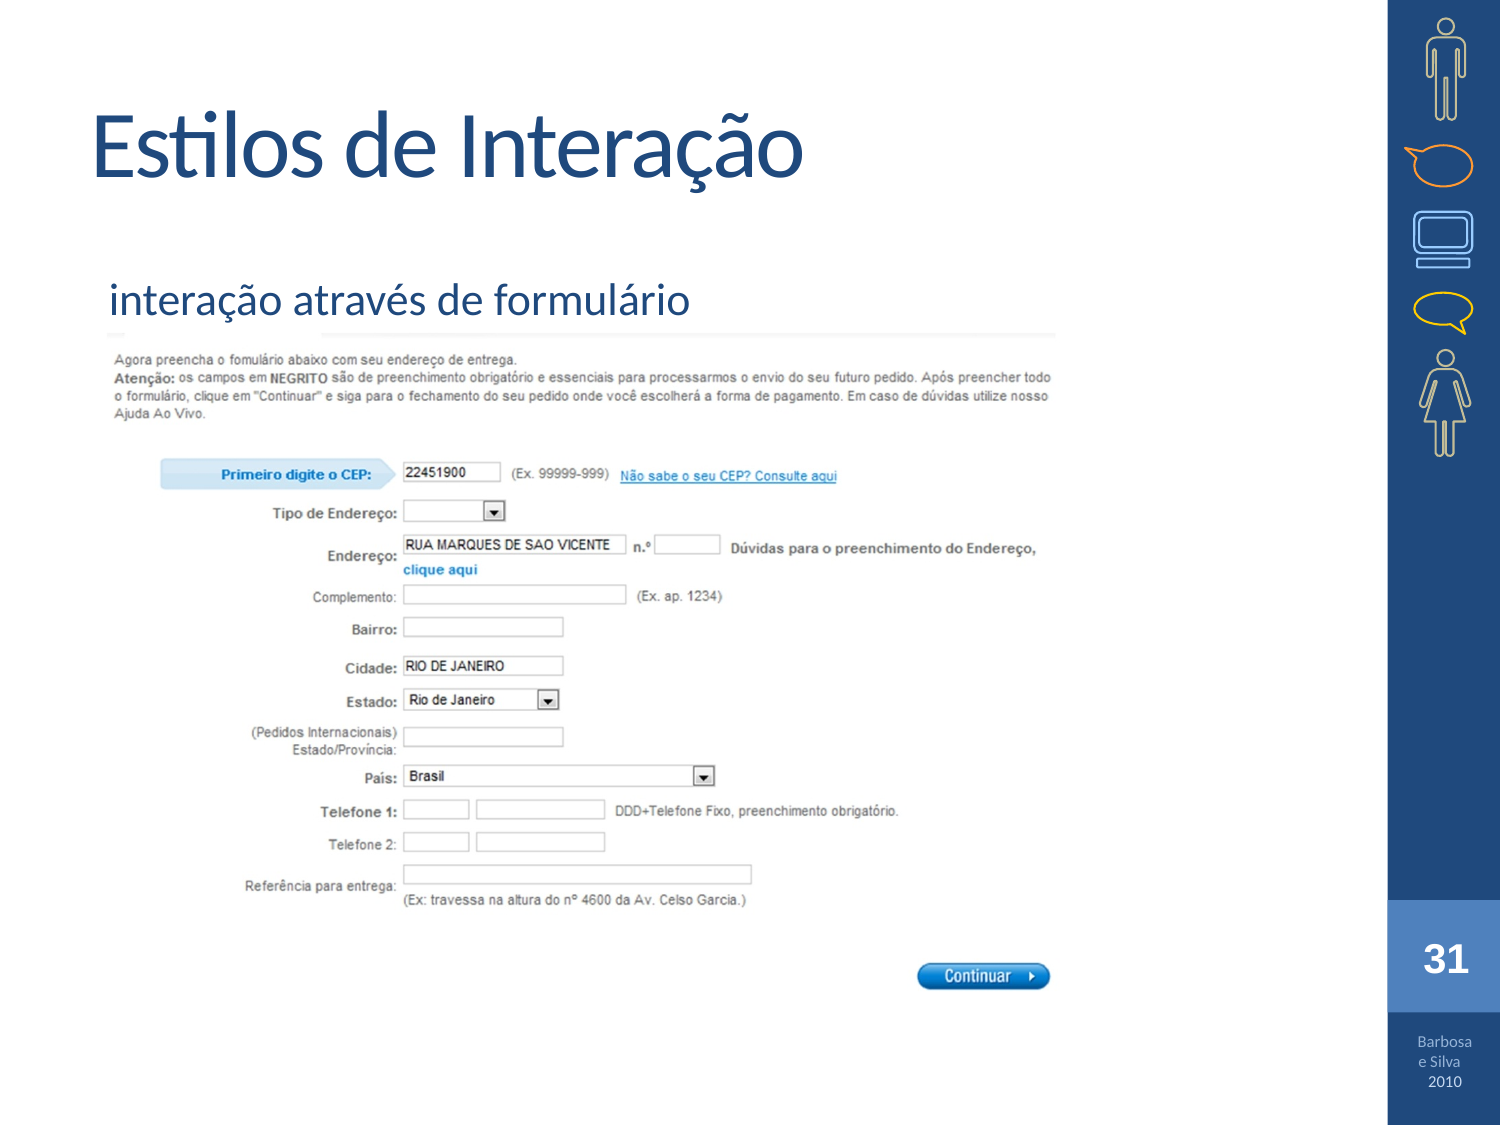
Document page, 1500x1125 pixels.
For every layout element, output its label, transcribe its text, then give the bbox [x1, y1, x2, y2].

picture [99, 325, 1065, 1012]
list interação através de formulário [74, 262, 1326, 1051]
title Estilos de Interação [75, 45, 1325, 233]
